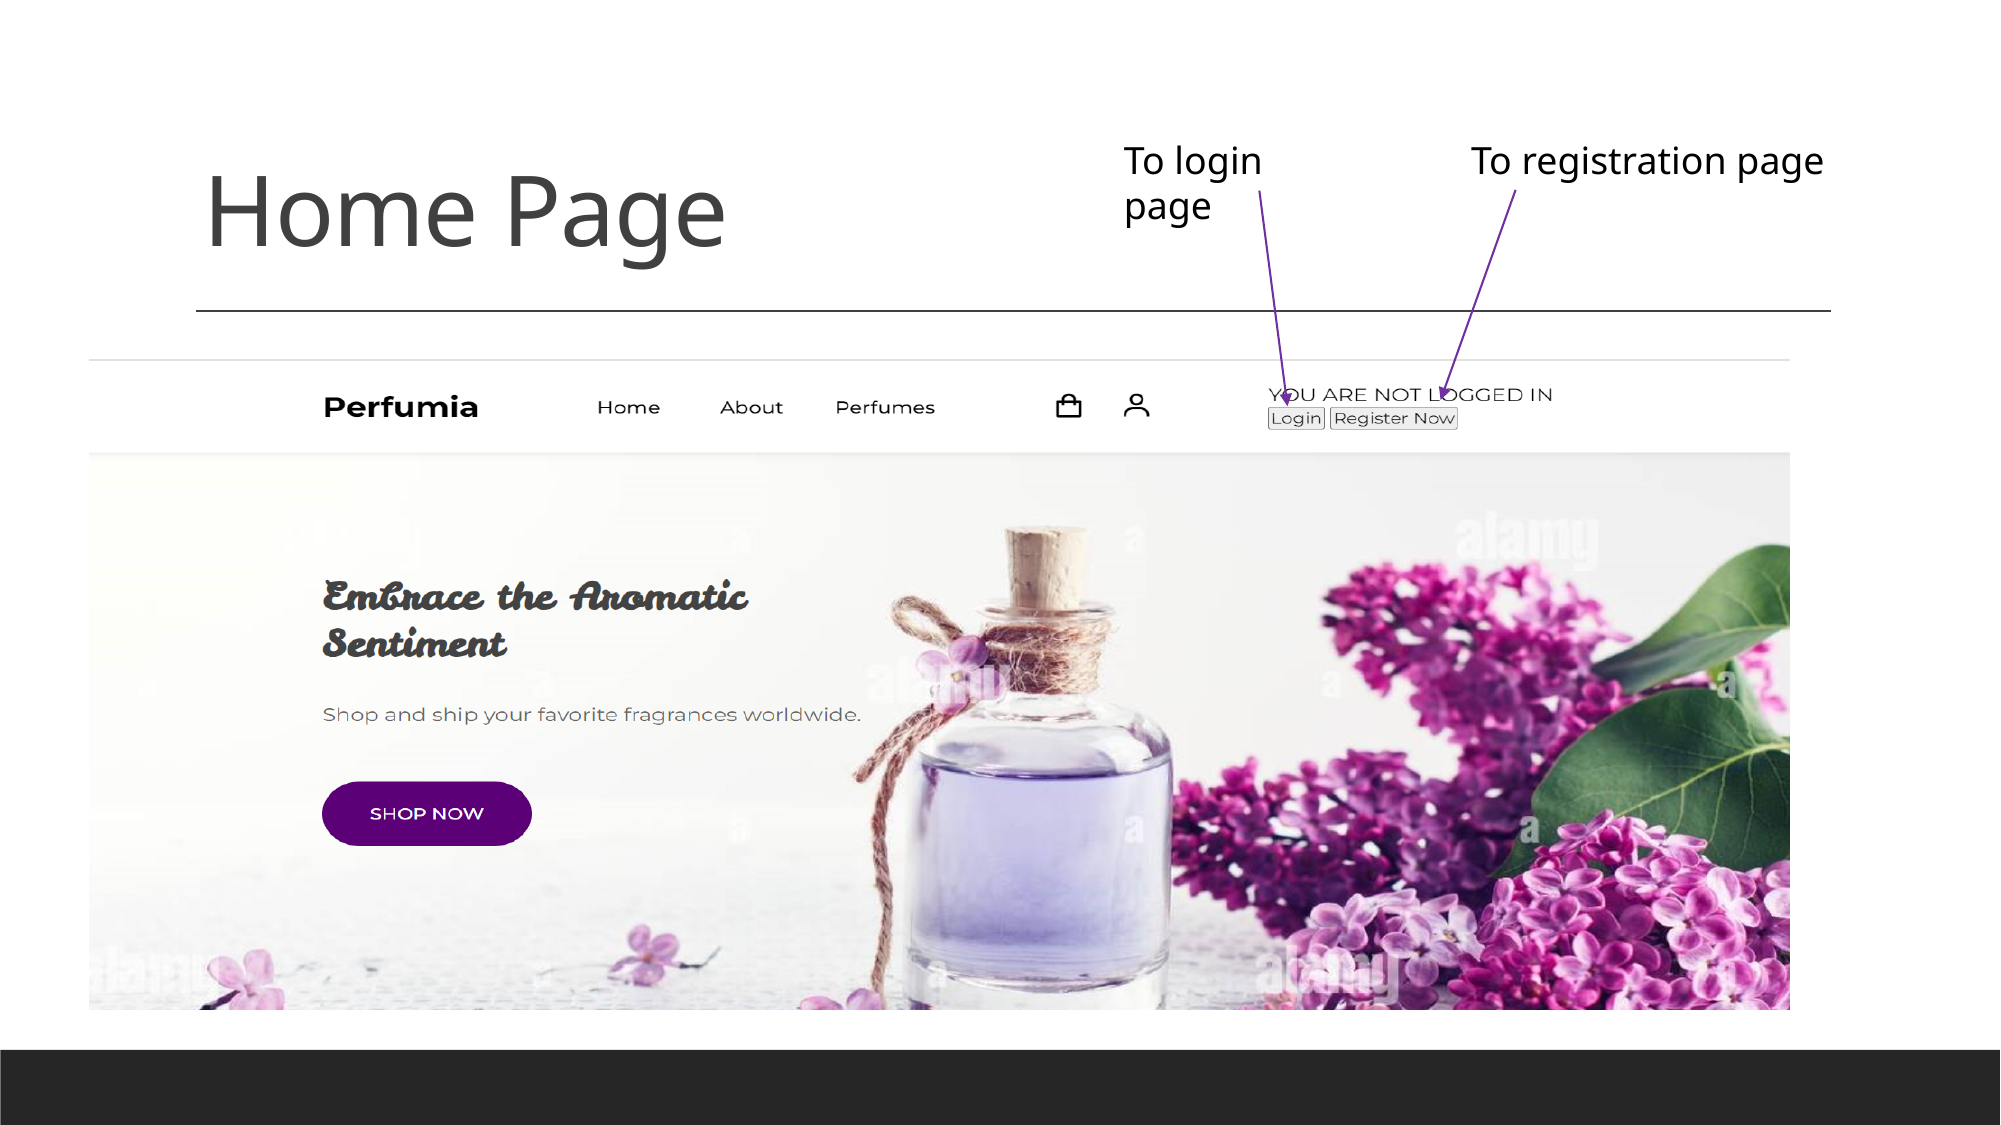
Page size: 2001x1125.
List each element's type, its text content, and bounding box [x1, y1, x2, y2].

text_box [1258, 190, 1288, 407]
text_box To registration page [1456, 129, 1902, 189]
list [88, 358, 1791, 1010]
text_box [1440, 189, 1517, 401]
title Home Page [188, 151, 899, 275]
text_box To login page [1109, 129, 1369, 234]
